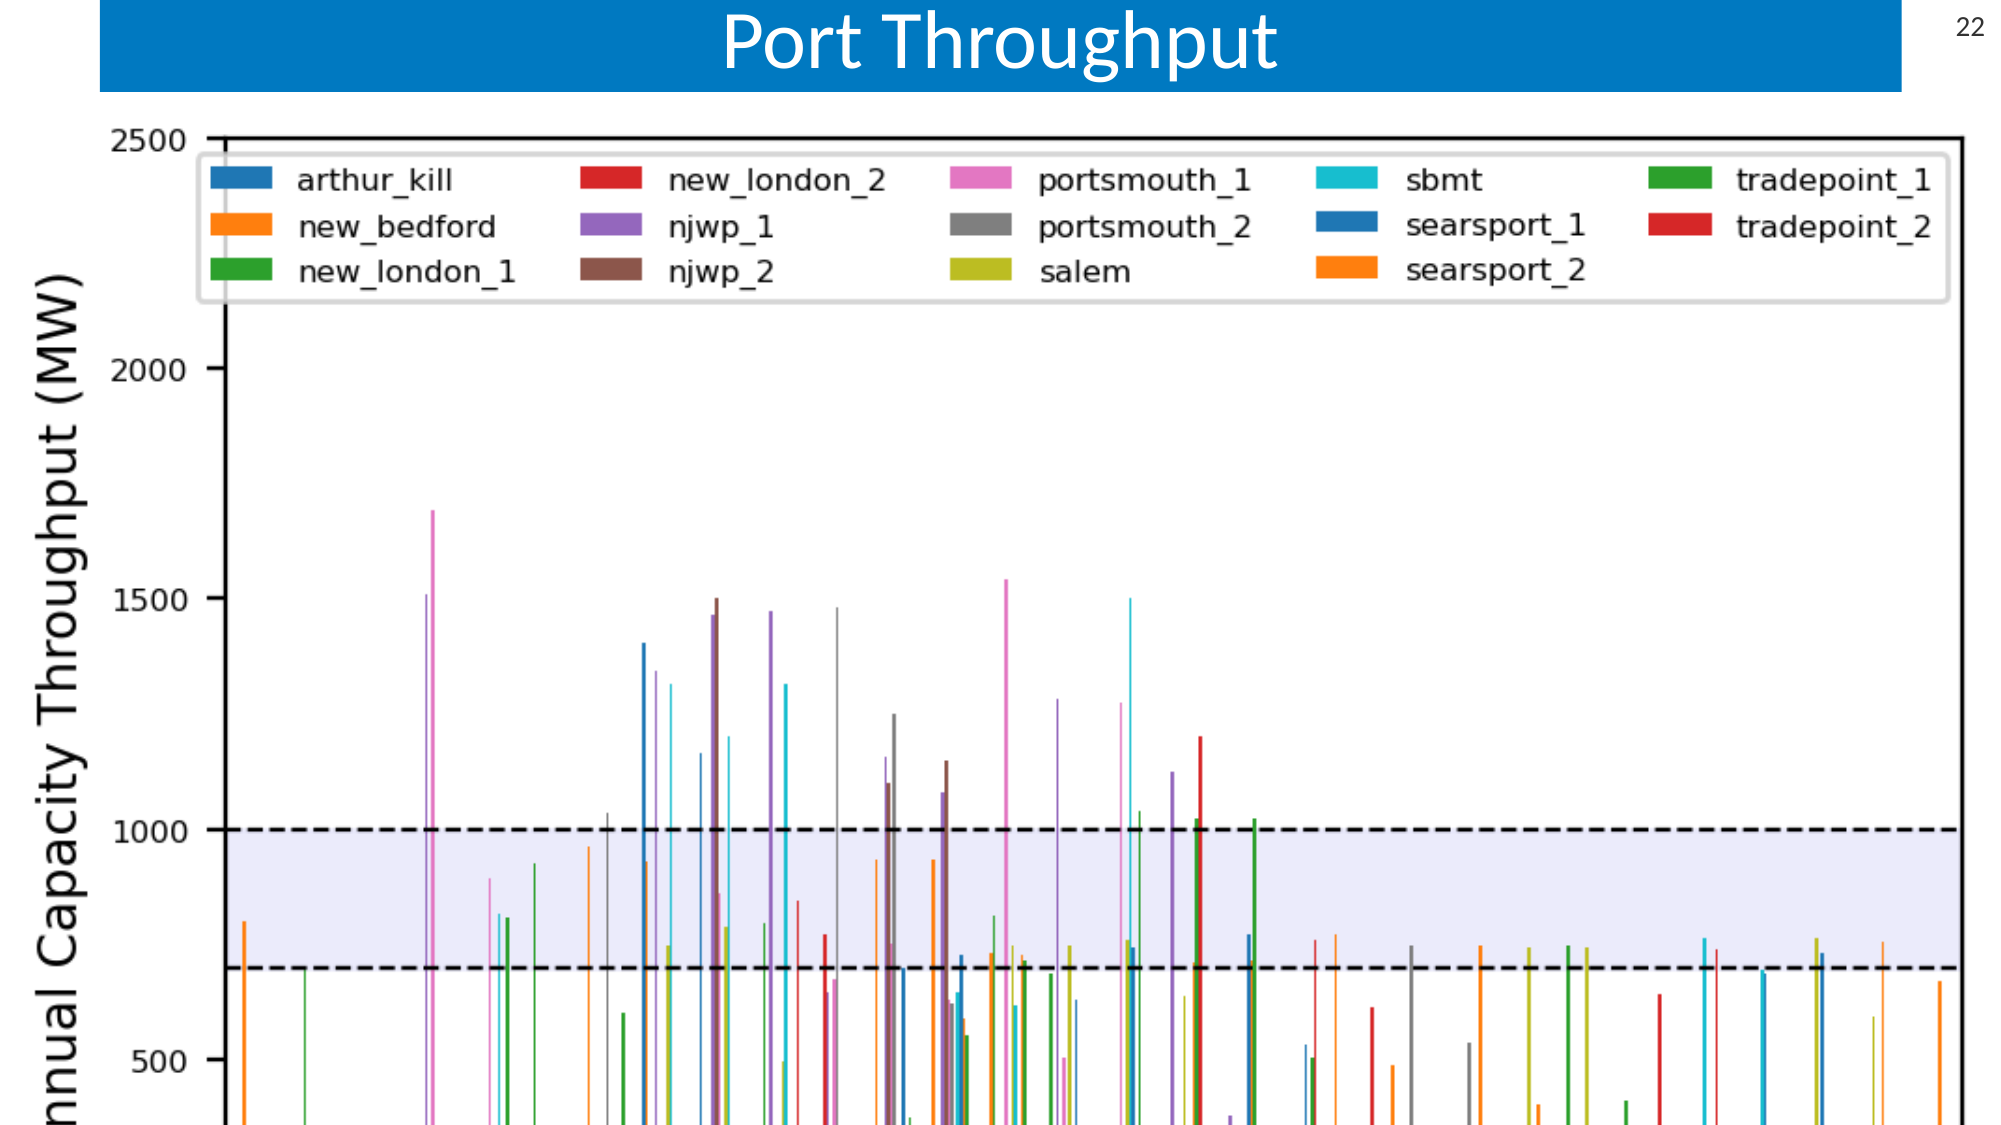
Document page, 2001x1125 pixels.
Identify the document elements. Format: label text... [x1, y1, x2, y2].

title Port Throughput [99, 0, 1902, 91]
picture [0, 92, 2000, 1125]
